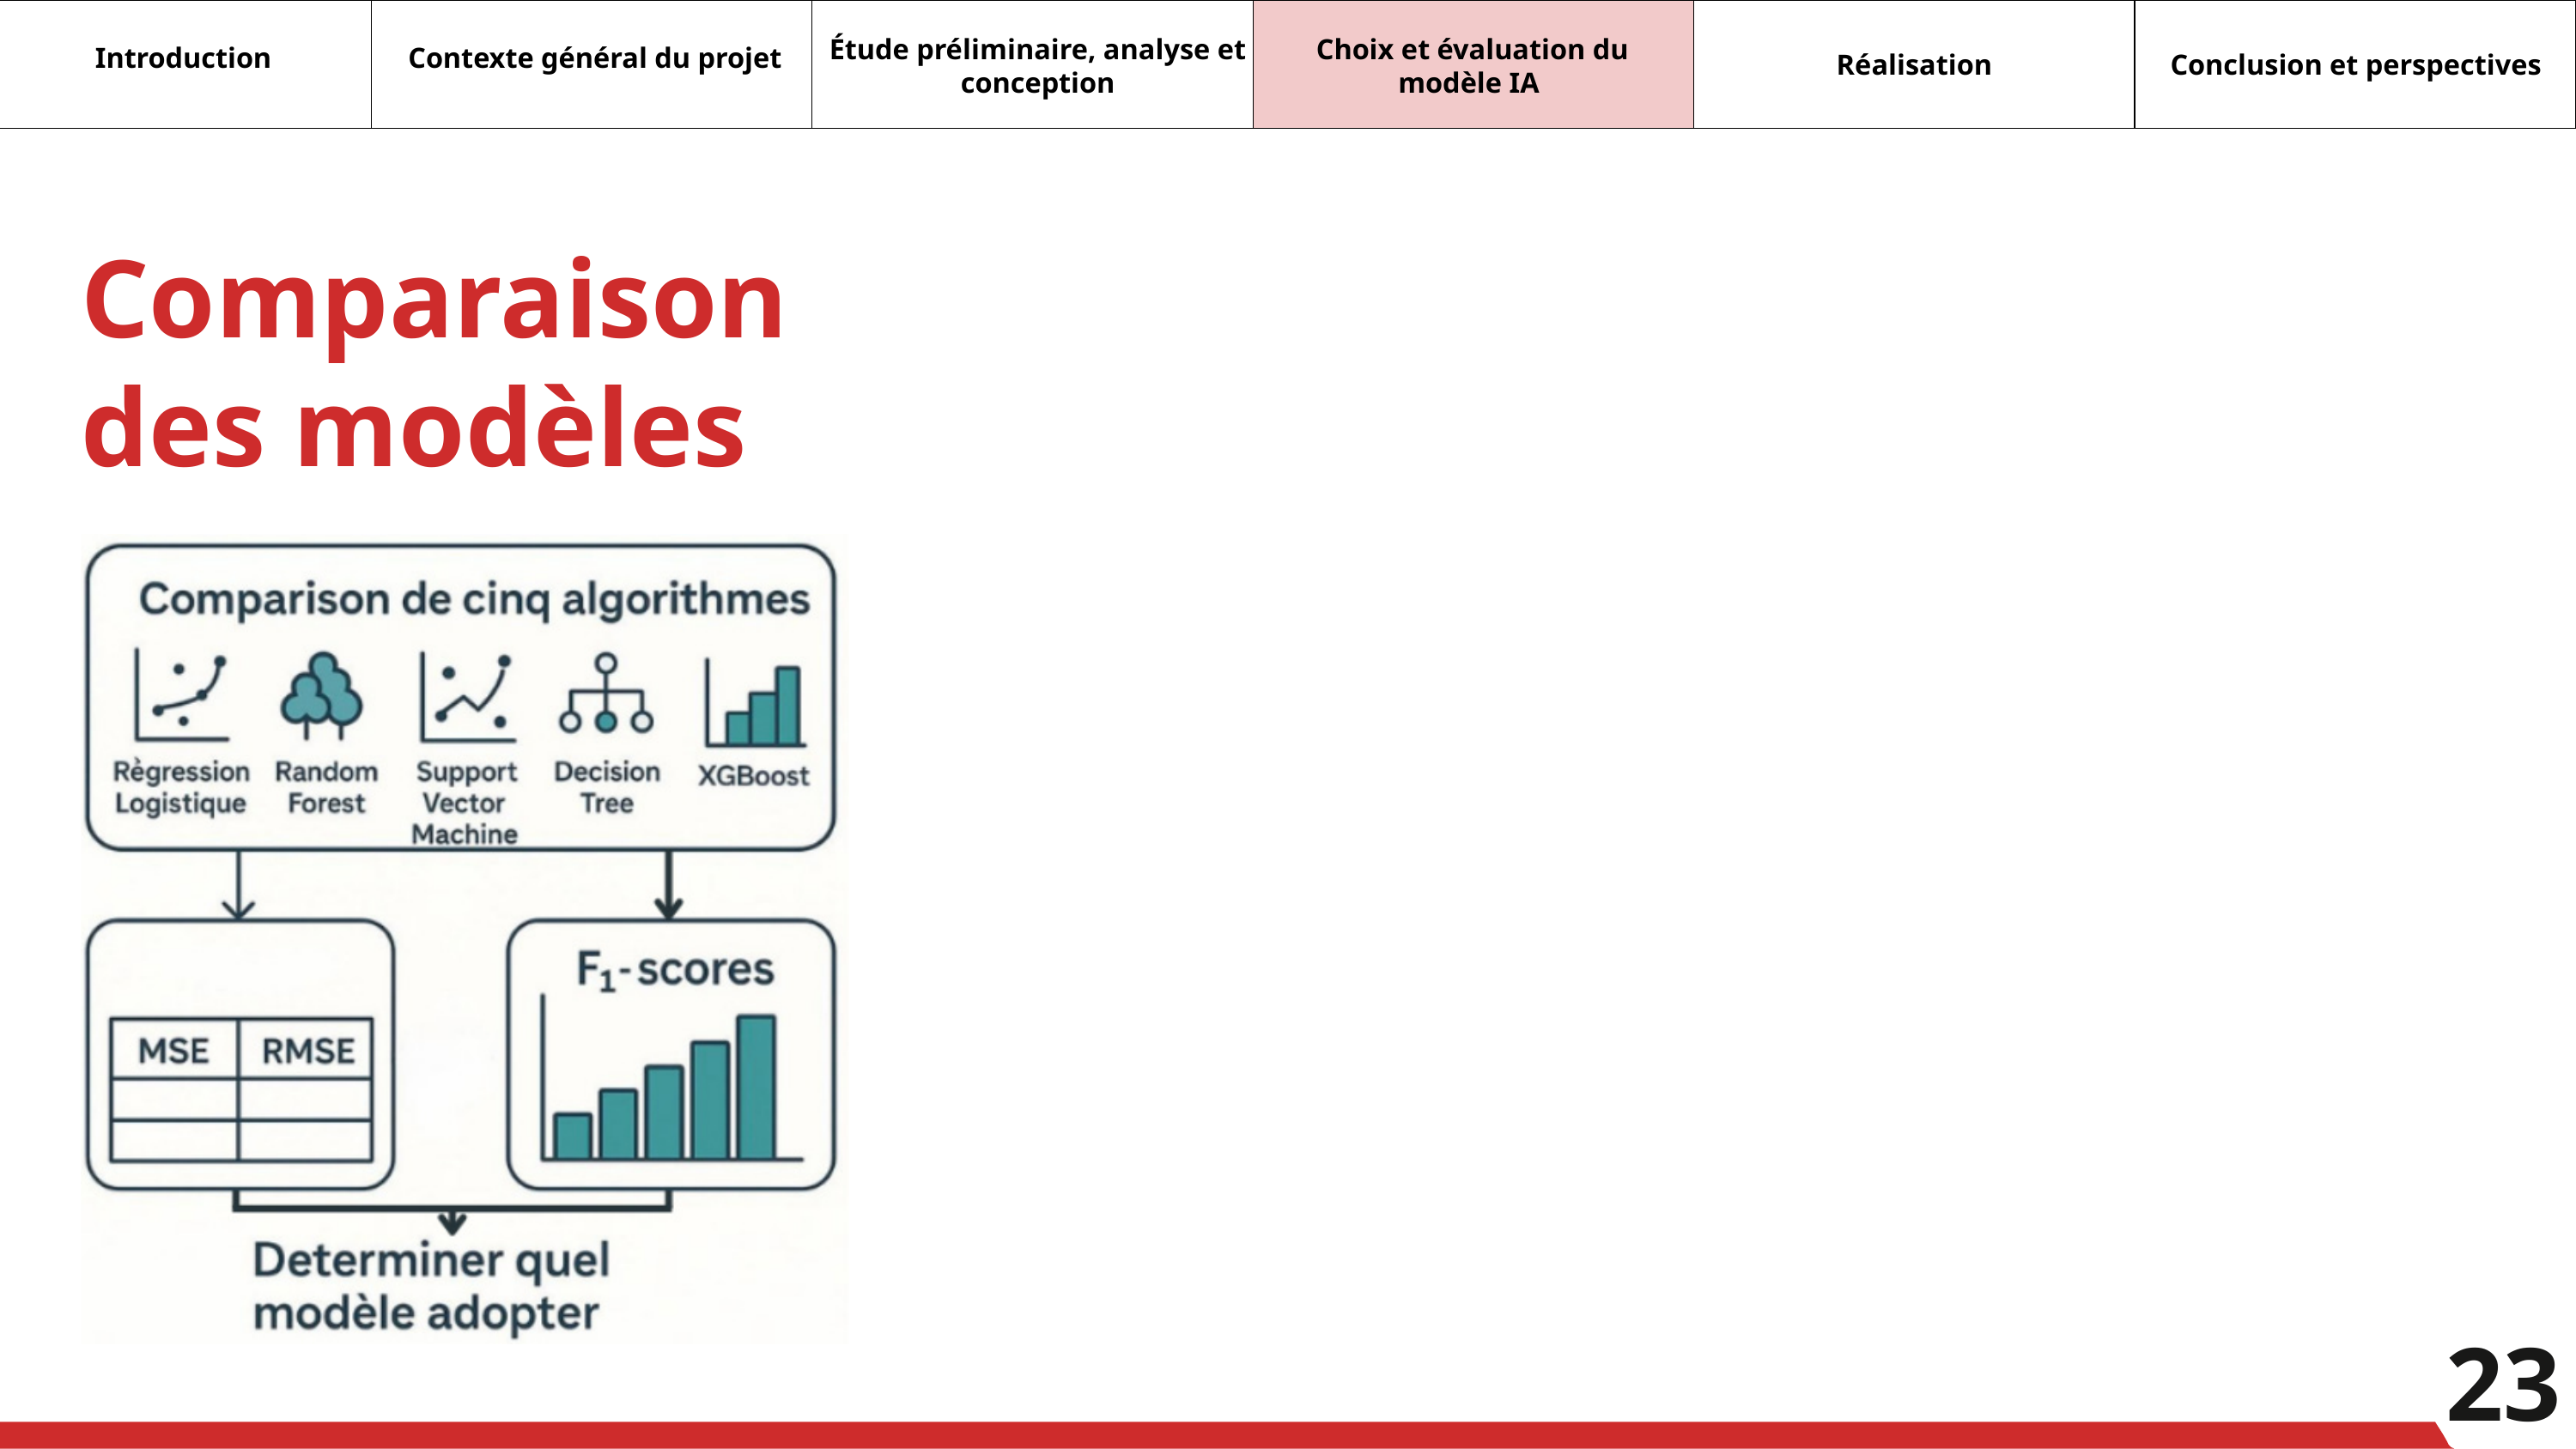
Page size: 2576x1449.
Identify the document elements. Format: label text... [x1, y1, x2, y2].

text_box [0, 0, 2576, 138]
text_box Comparaison des modèles [81, 230, 922, 488]
text_box [81, 534, 849, 1344]
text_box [0, 1422, 2463, 1449]
text_box 23 [2445, 1300, 2576, 1442]
